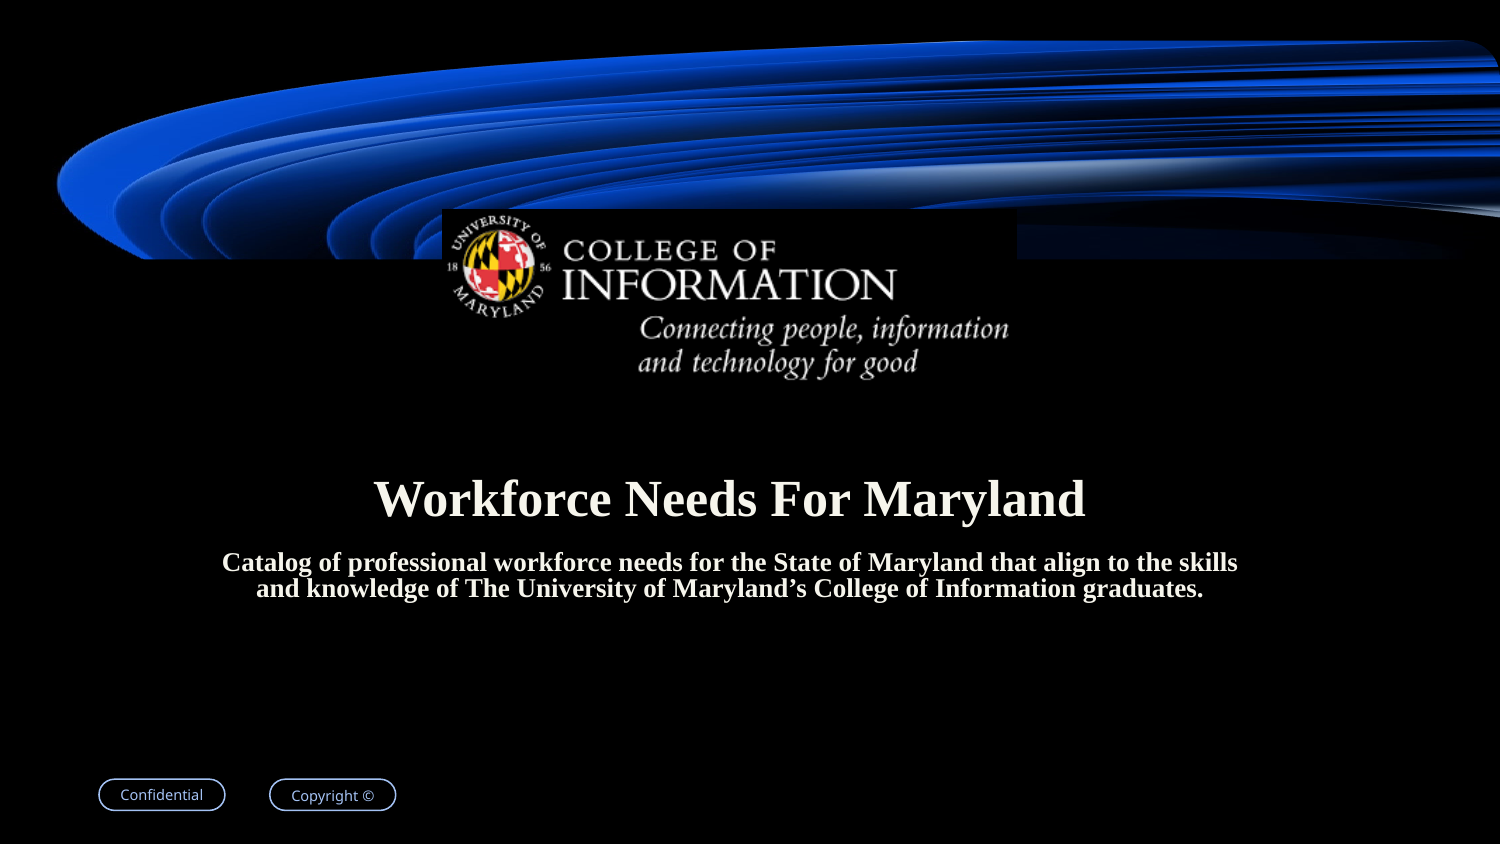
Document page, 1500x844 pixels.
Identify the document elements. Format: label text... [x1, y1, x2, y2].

title Workforce Needs For Maryland Catalog of professional workforce needs for the State of Maryland that align to the skills and knowledge of The University of Maryland’s College of Information graduates. [197, 461, 1262, 675]
picture [0, 40, 1500, 383]
